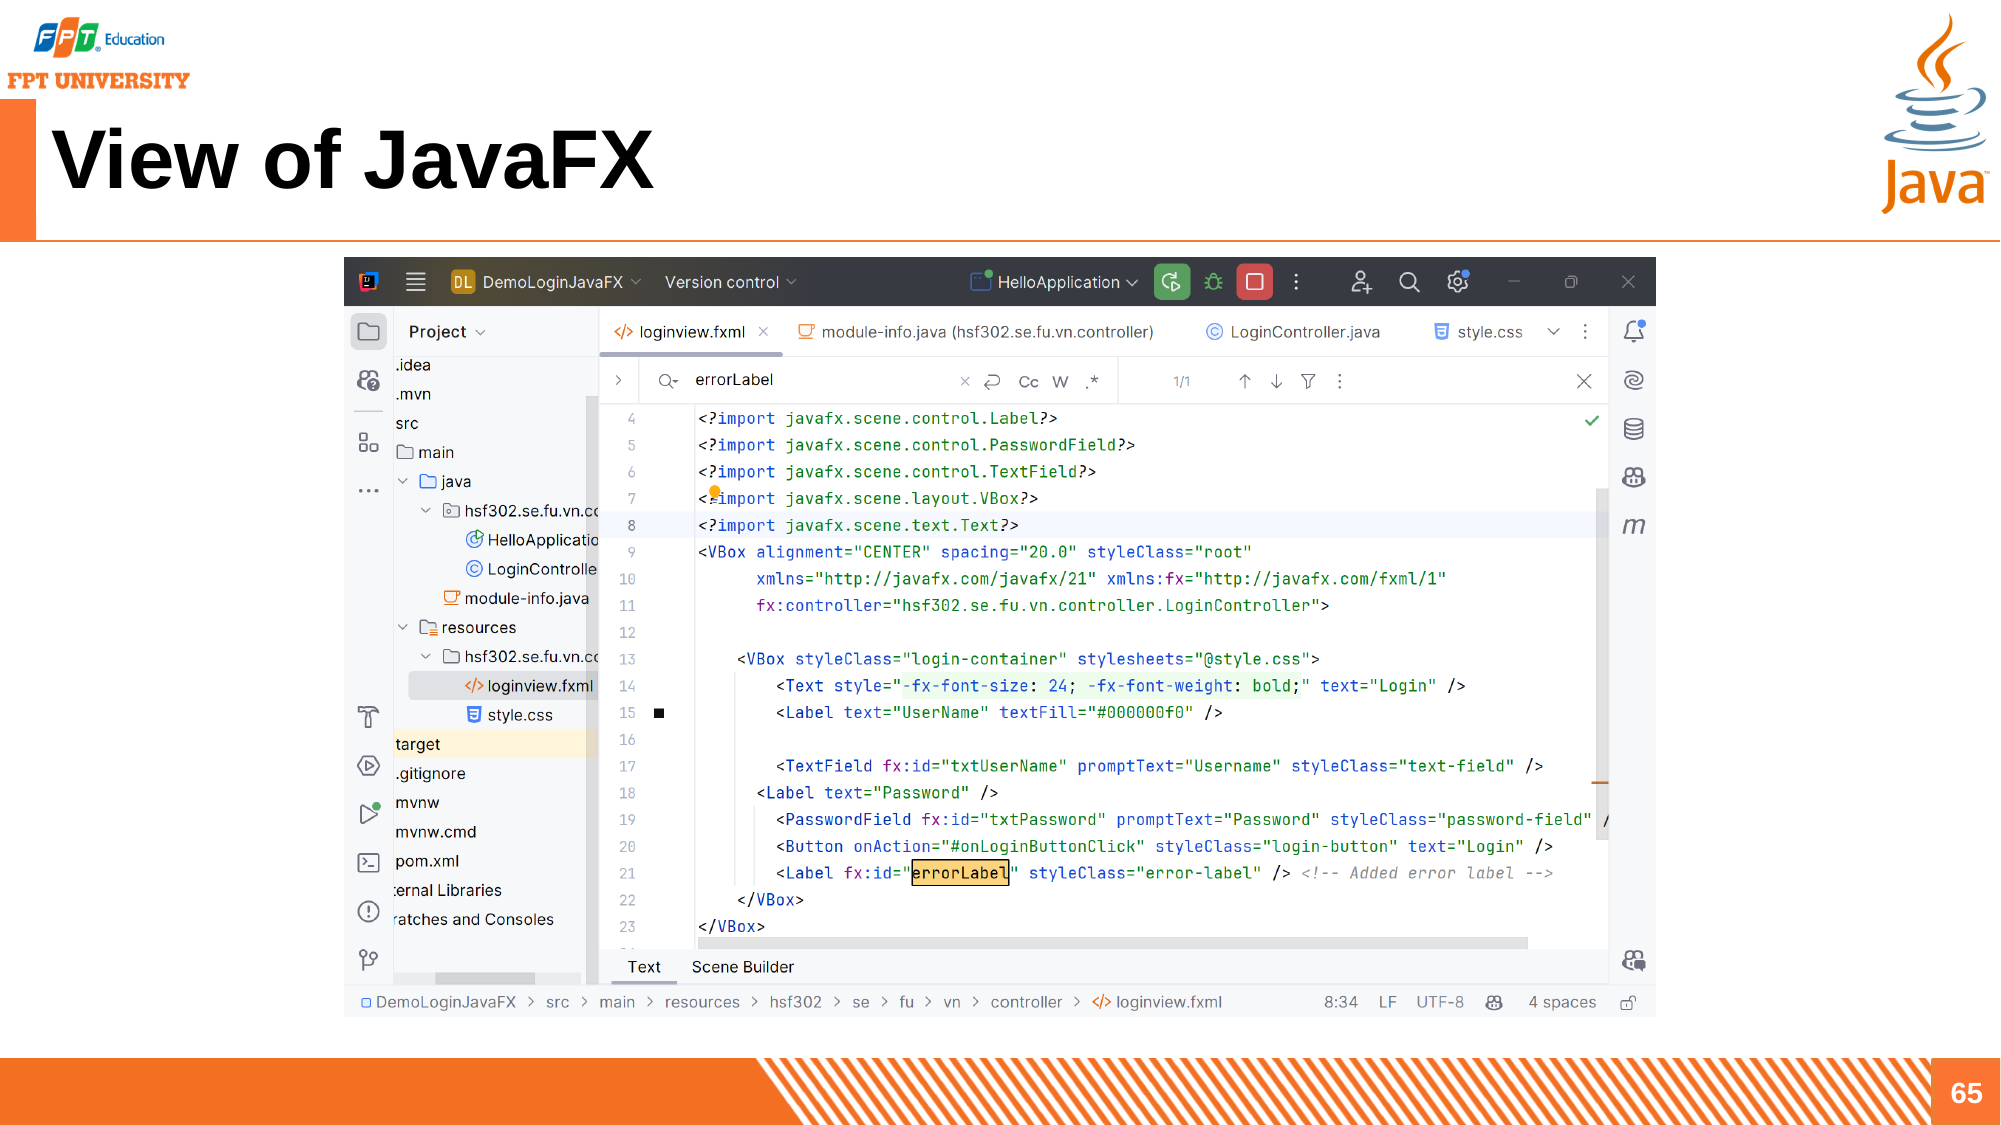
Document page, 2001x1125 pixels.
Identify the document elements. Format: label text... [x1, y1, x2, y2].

slide_number 65 [1933, 1059, 2000, 1124]
picture [0, 2, 197, 99]
picture [0, 1058, 1934, 1125]
title View of JavaFX [36, 108, 1869, 215]
picture [344, 257, 1656, 1018]
picture [1868, 4, 2000, 226]
